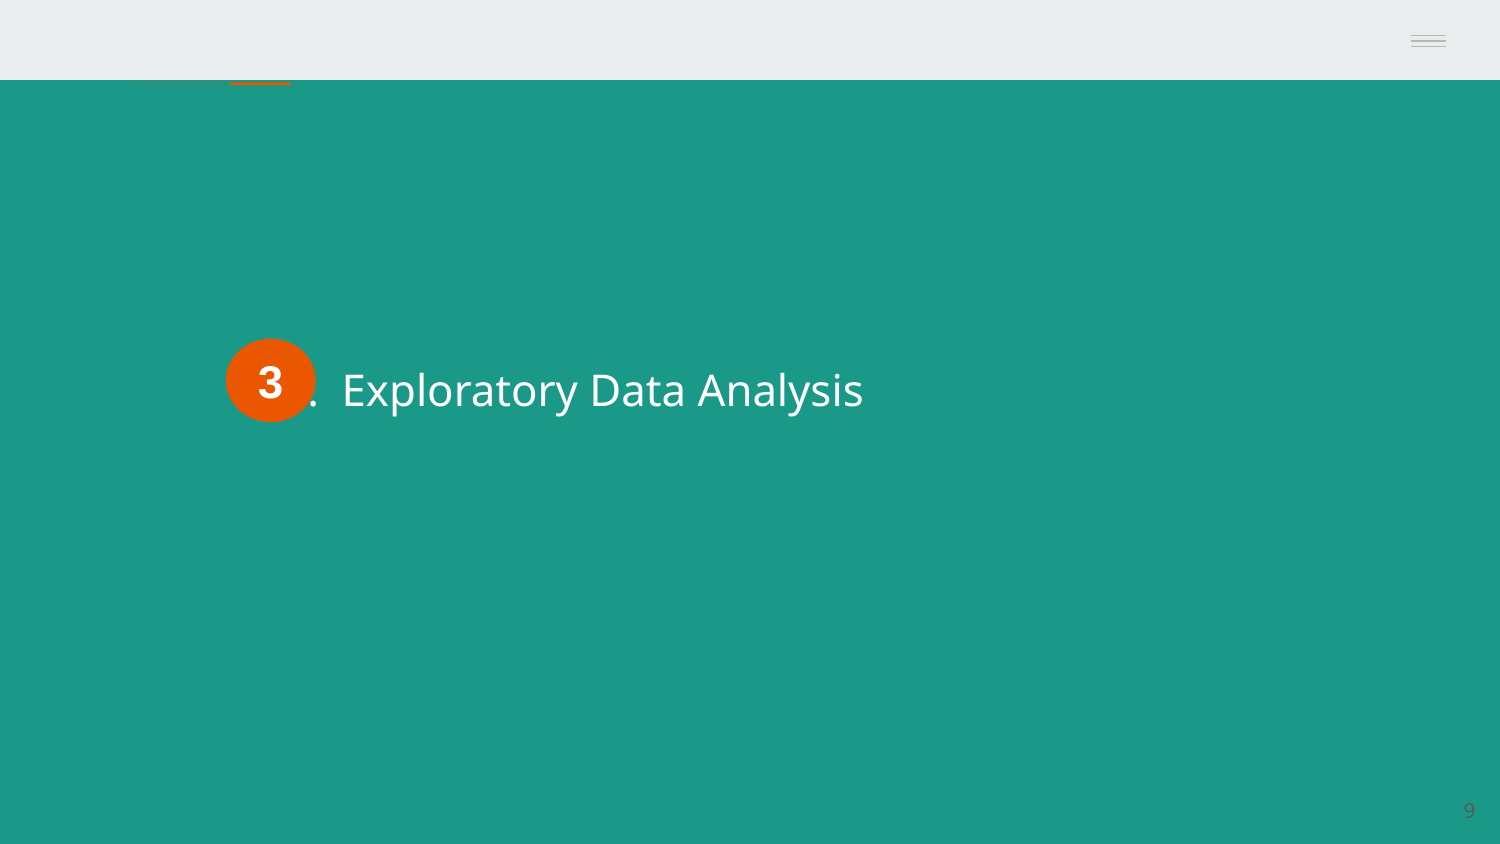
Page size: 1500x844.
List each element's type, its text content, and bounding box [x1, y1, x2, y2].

text_box Exploratory Data Analysis [251, 162, 1173, 648]
slide_number 9 [1400, 779, 1491, 844]
text_box 3 [225, 338, 316, 423]
